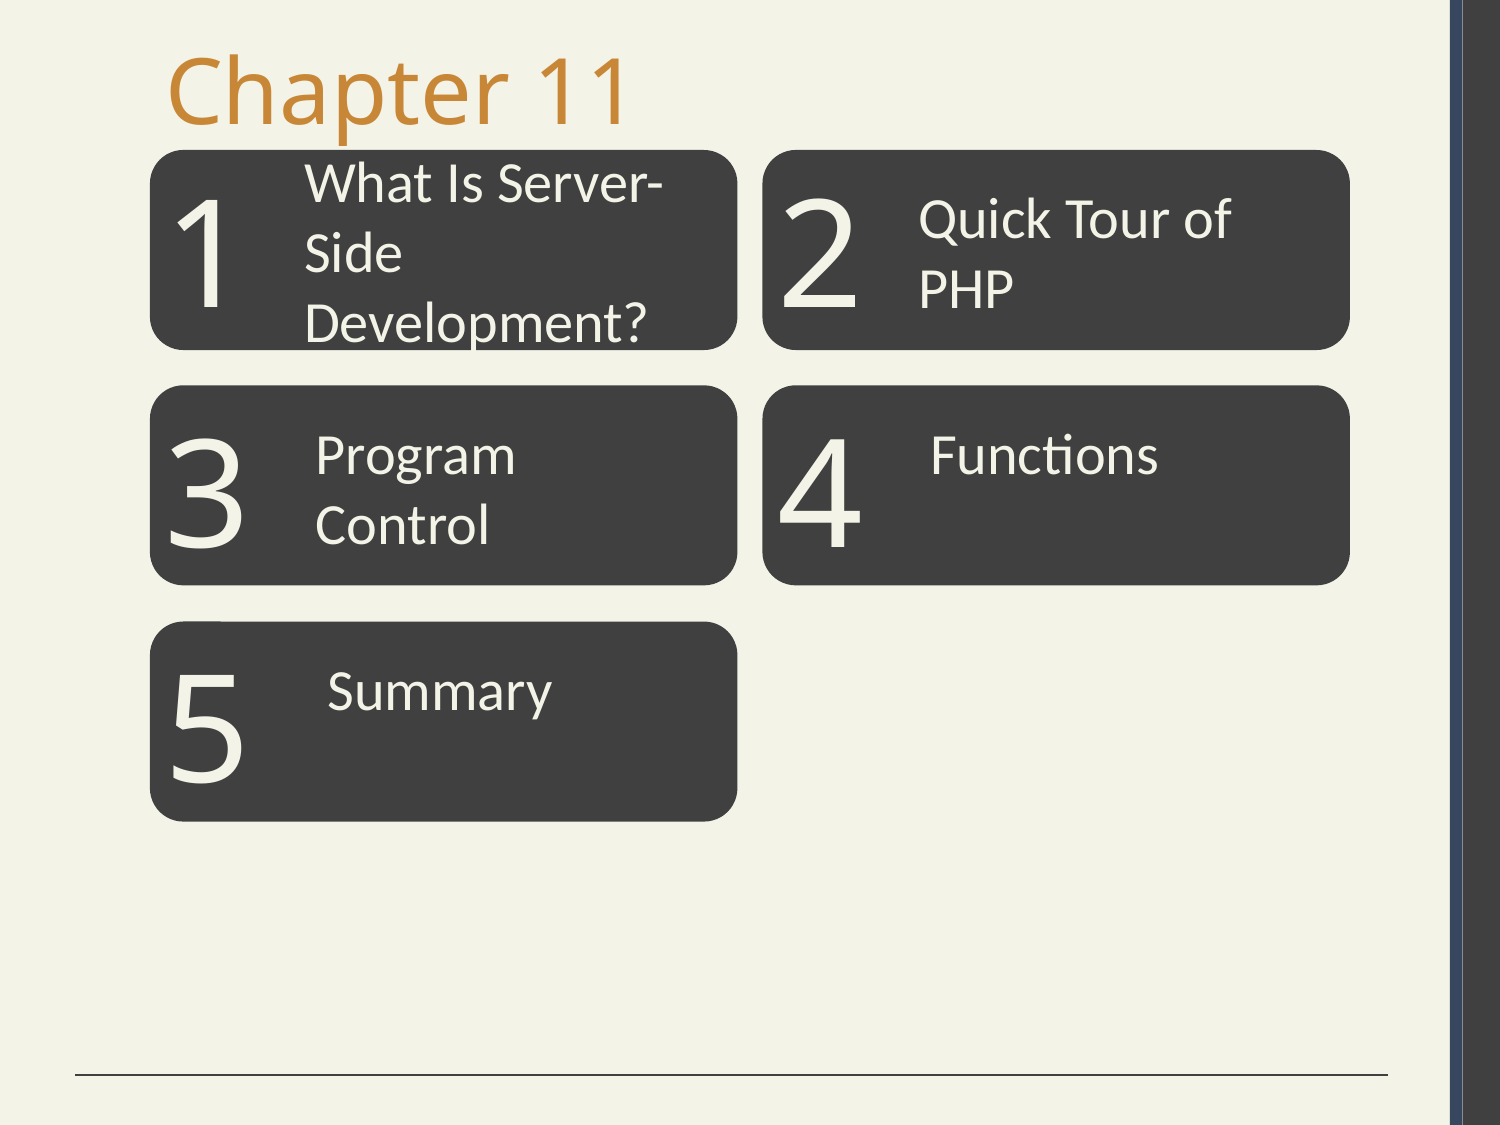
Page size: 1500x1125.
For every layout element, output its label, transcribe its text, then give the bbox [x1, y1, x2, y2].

text_box [703, 147, 740, 353]
text_box Summary [312, 645, 727, 730]
text_box 3 [150, 390, 263, 586]
text_box Quick Tour of PHP [903, 172, 1317, 328]
title Chapter 11 [150, 24, 1450, 200]
text_box [775, 383, 1353, 588]
text_box [162, 383, 740, 588]
text_box 5 [150, 624, 263, 820]
text_box 4 [762, 390, 875, 586]
text_box Program Control [301, 408, 715, 564]
text_box What Is Server-Side Development? [289, 137, 703, 362]
text_box [774, 147, 1353, 353]
text_box Functions [915, 408, 1329, 494]
text_box [161, 147, 289, 353]
text_box 2 [762, 149, 875, 345]
text_box 1 [150, 149, 263, 345]
text_box [165, 619, 740, 824]
